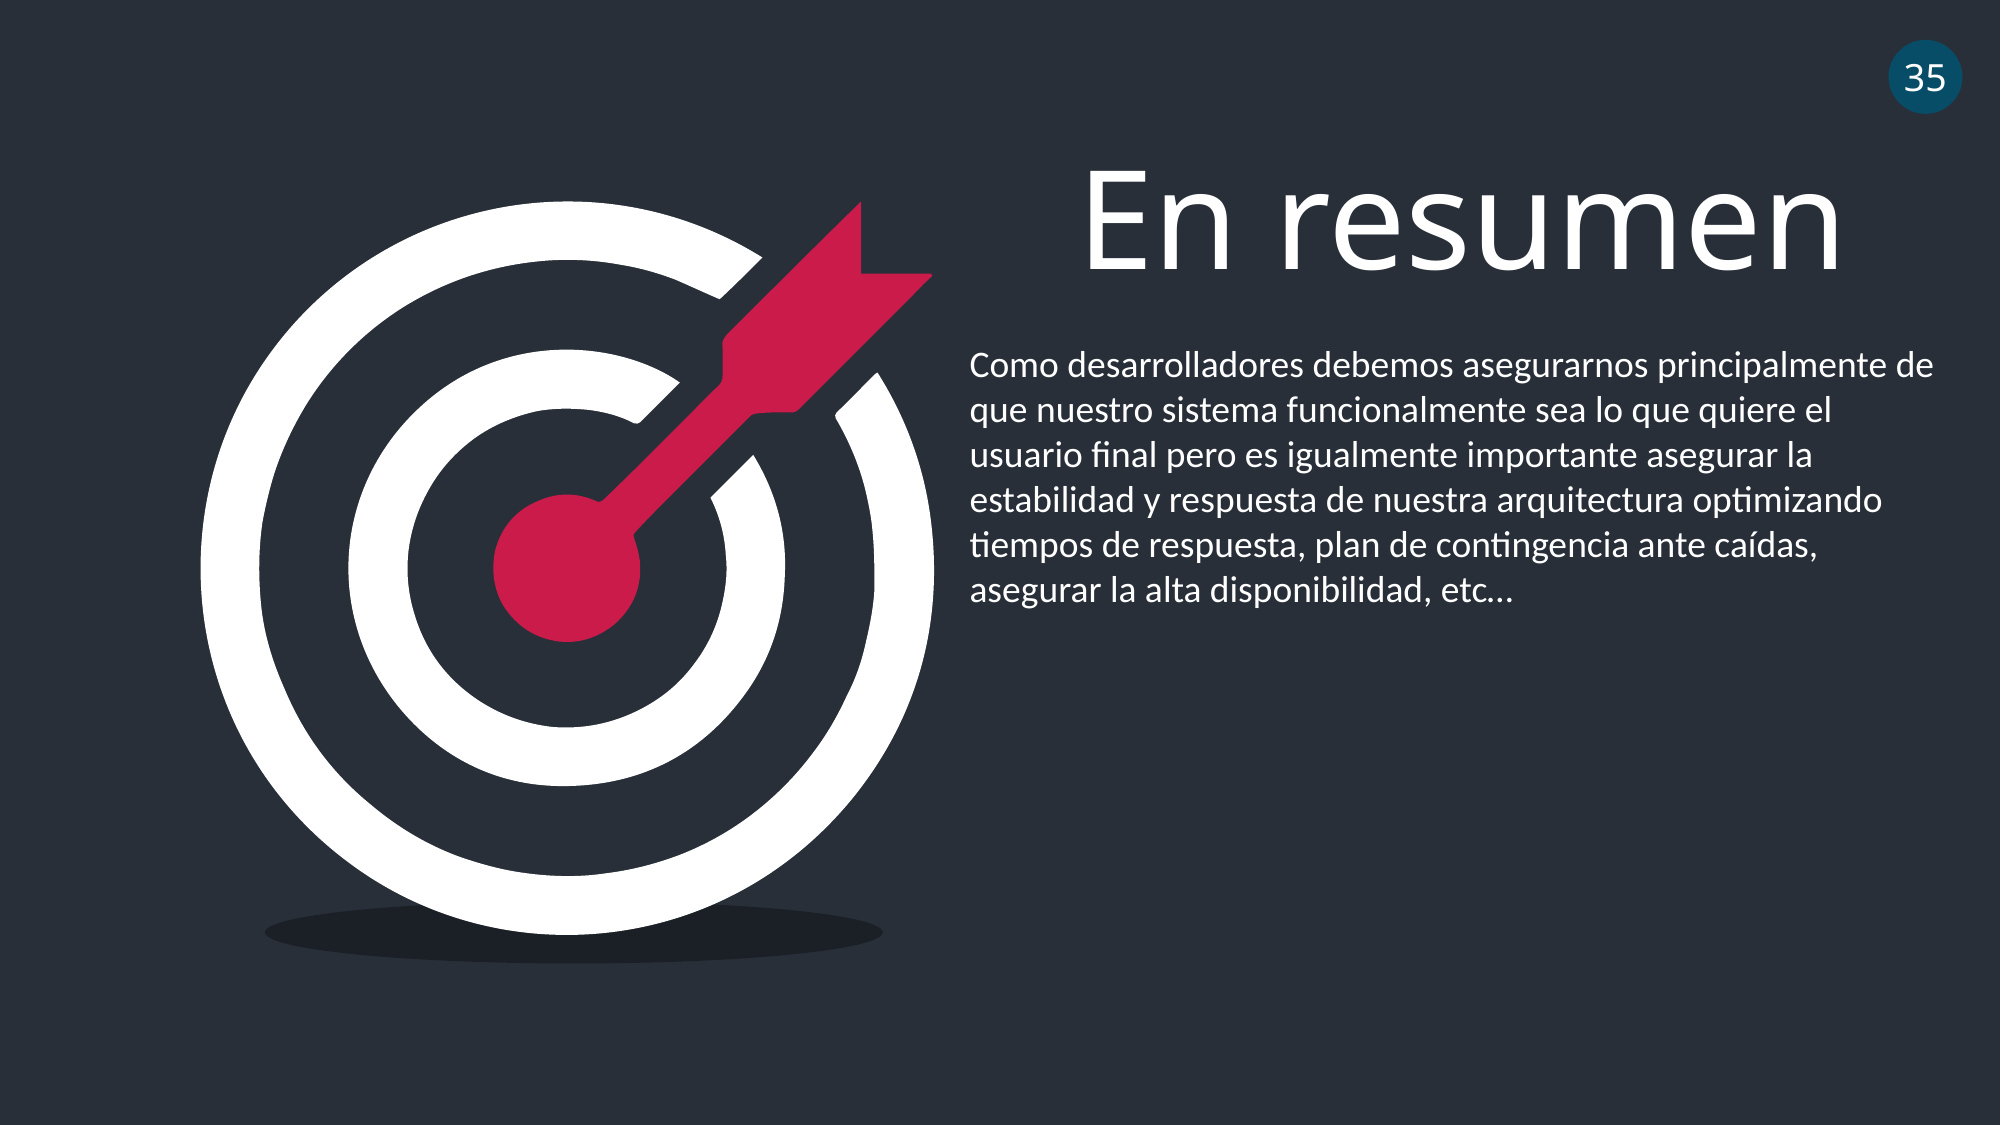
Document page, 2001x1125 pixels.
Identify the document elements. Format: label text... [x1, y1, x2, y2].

text_box En resumen [922, 125, 2000, 305]
text_box 35 [1887, 38, 1964, 115]
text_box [157, 149, 943, 977]
text_box Como desarrolladores debemos asegurarnos principalmente de que nuestro sistema funcionalmente sea lo que quiere el usuario final pero es igualmente importante asegurar la estabilidad y respuesta de nuestra arquitectura optimizando tiempos de respuesta, plan de contingencia ante caídas, asegurar la alta disponibilidad, etc… [954, 333, 1963, 708]
